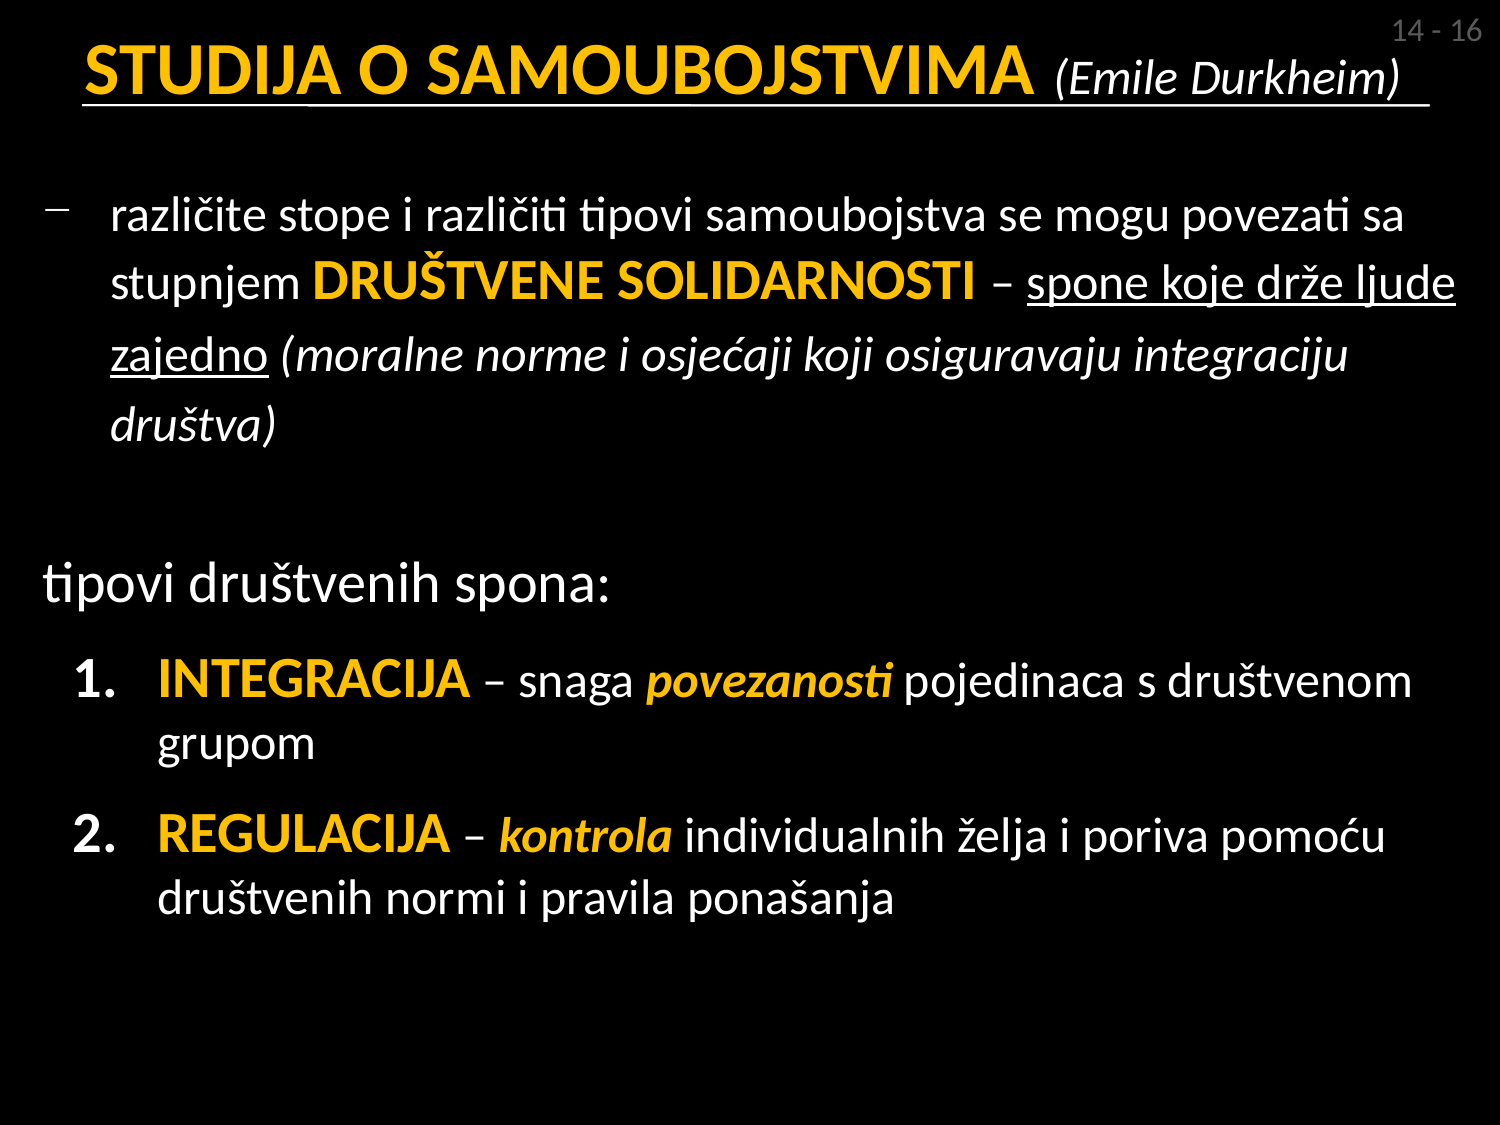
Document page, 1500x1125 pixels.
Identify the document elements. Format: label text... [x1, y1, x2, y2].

text_box 14 - 16 [1375, 0, 1498, 56]
title STUDIJA O SAMOUBOJSTVIMA (Emile Durkheim) [70, 11, 1477, 106]
list različite stope i različiti tipovi samoubojstva se mogu povezati sa stupnjem DRUŠTVENE SOLIDARNOSTI – spone koje drže ljude zajedno (moralne norme i osjećaji koji osiguravaju integraciju društva) tipovi društvenih spona: INTEGRACIJA – snaga povezanosti pojedinaca s društvenom grupom REGULACIJA – kontrola individualnih želja i poriva pomoću društvenih normi i pravila ponašanja [5, 164, 1500, 1090]
